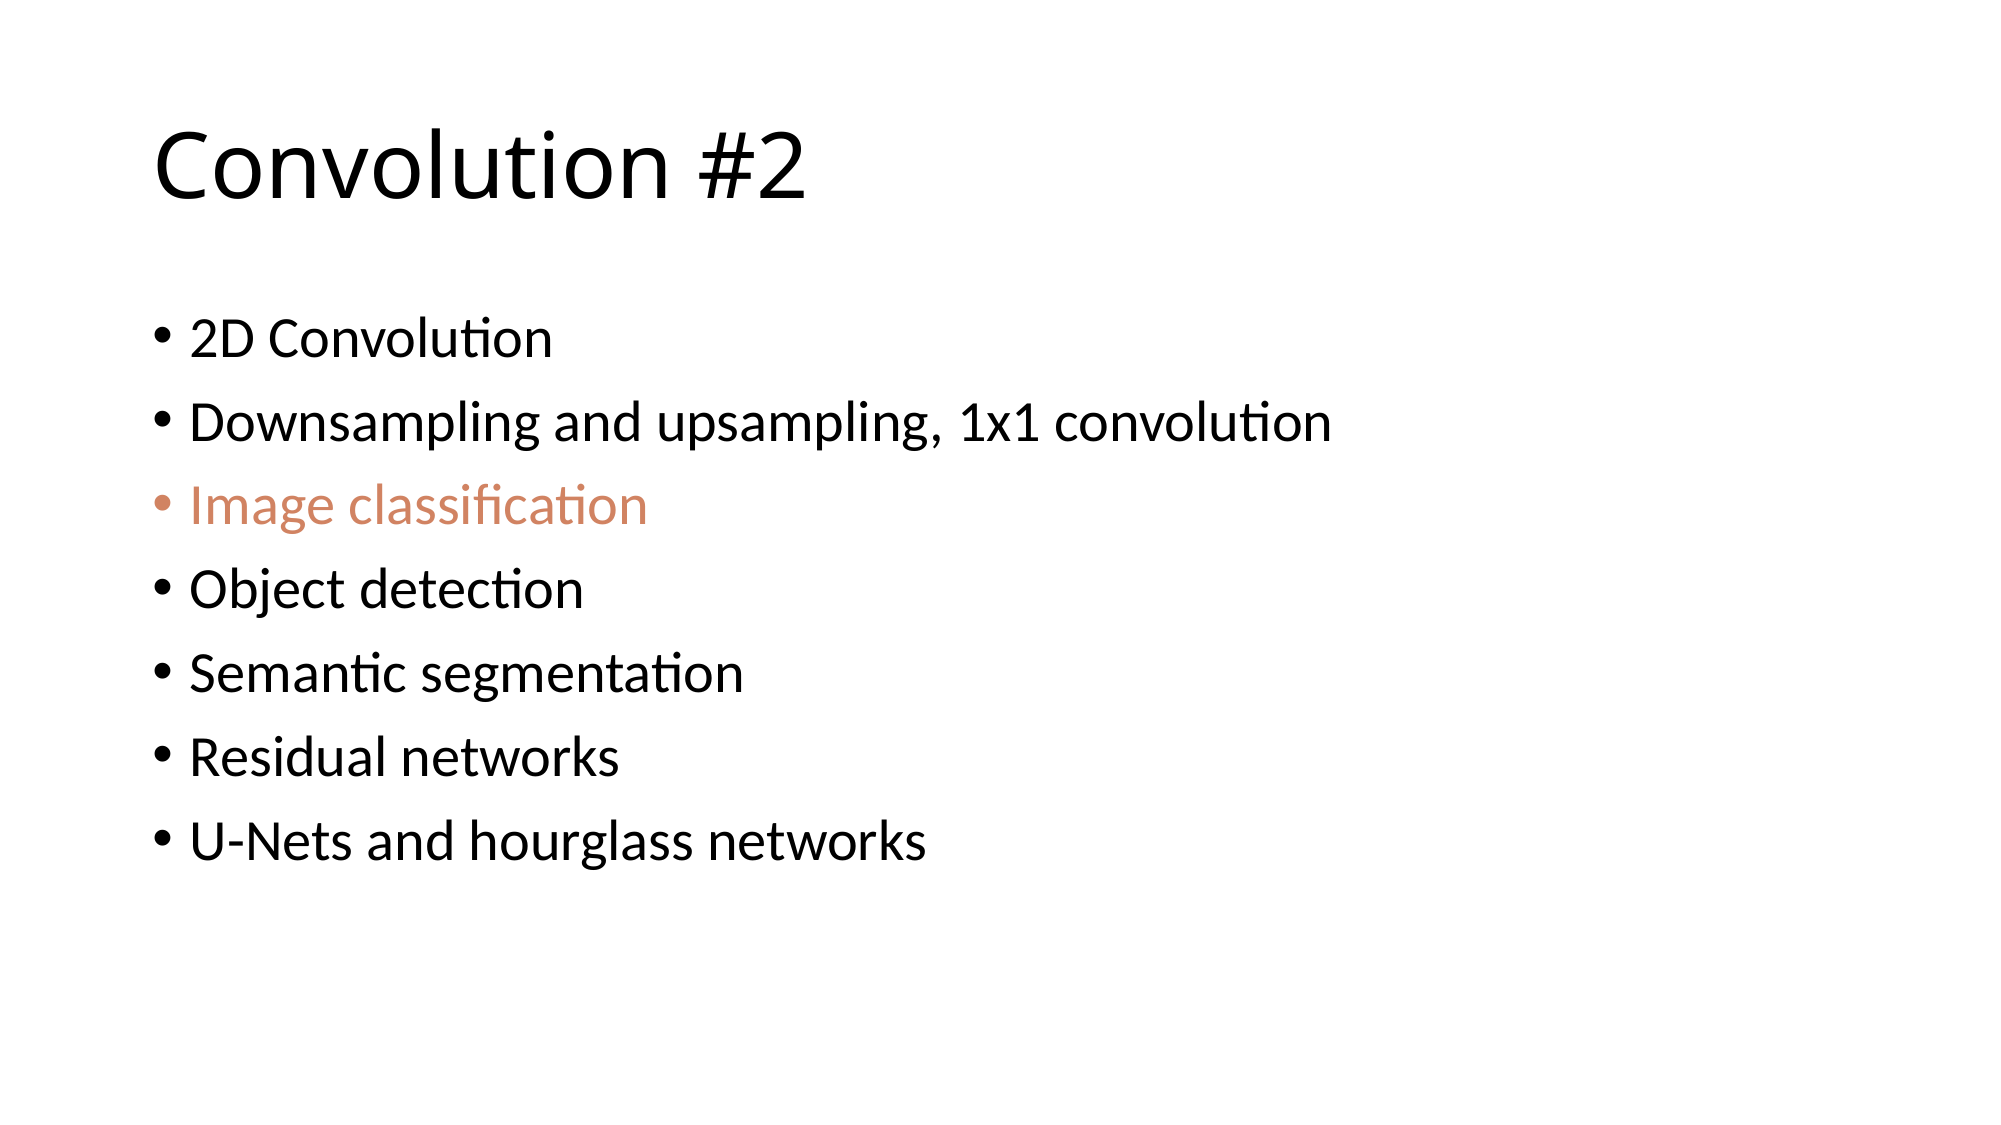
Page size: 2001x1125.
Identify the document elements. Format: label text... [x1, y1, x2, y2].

list 2D Convolution Downsampling and upsampling, 1x1 convolution Image classification Object detection Semantic segmentation Residual networks U-Nets and hourglass networks [137, 299, 1863, 1014]
title Convolution #2 [137, 59, 1863, 278]
